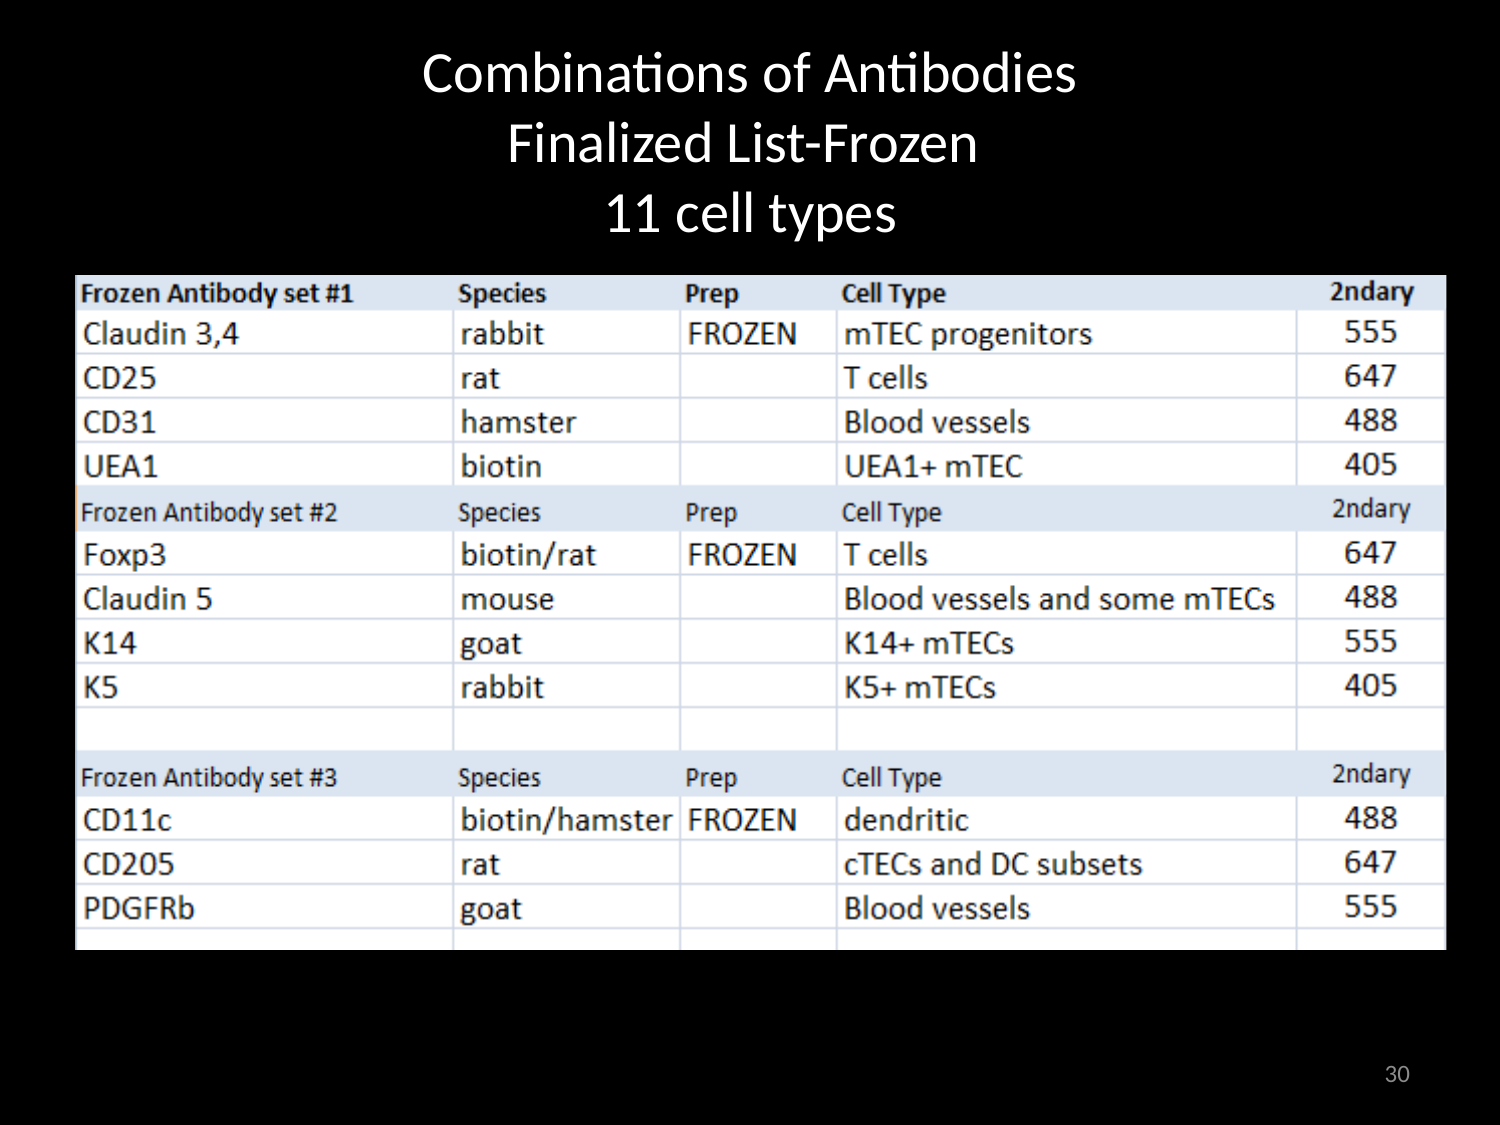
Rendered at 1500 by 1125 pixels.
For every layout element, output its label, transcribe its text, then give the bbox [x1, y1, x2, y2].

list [74, 274, 1447, 951]
title Combinations of Antibodies Finalized List-Frozen 11 cell types [75, 45, 1425, 233]
slide_number 30 [1074, 1042, 1425, 1103]
